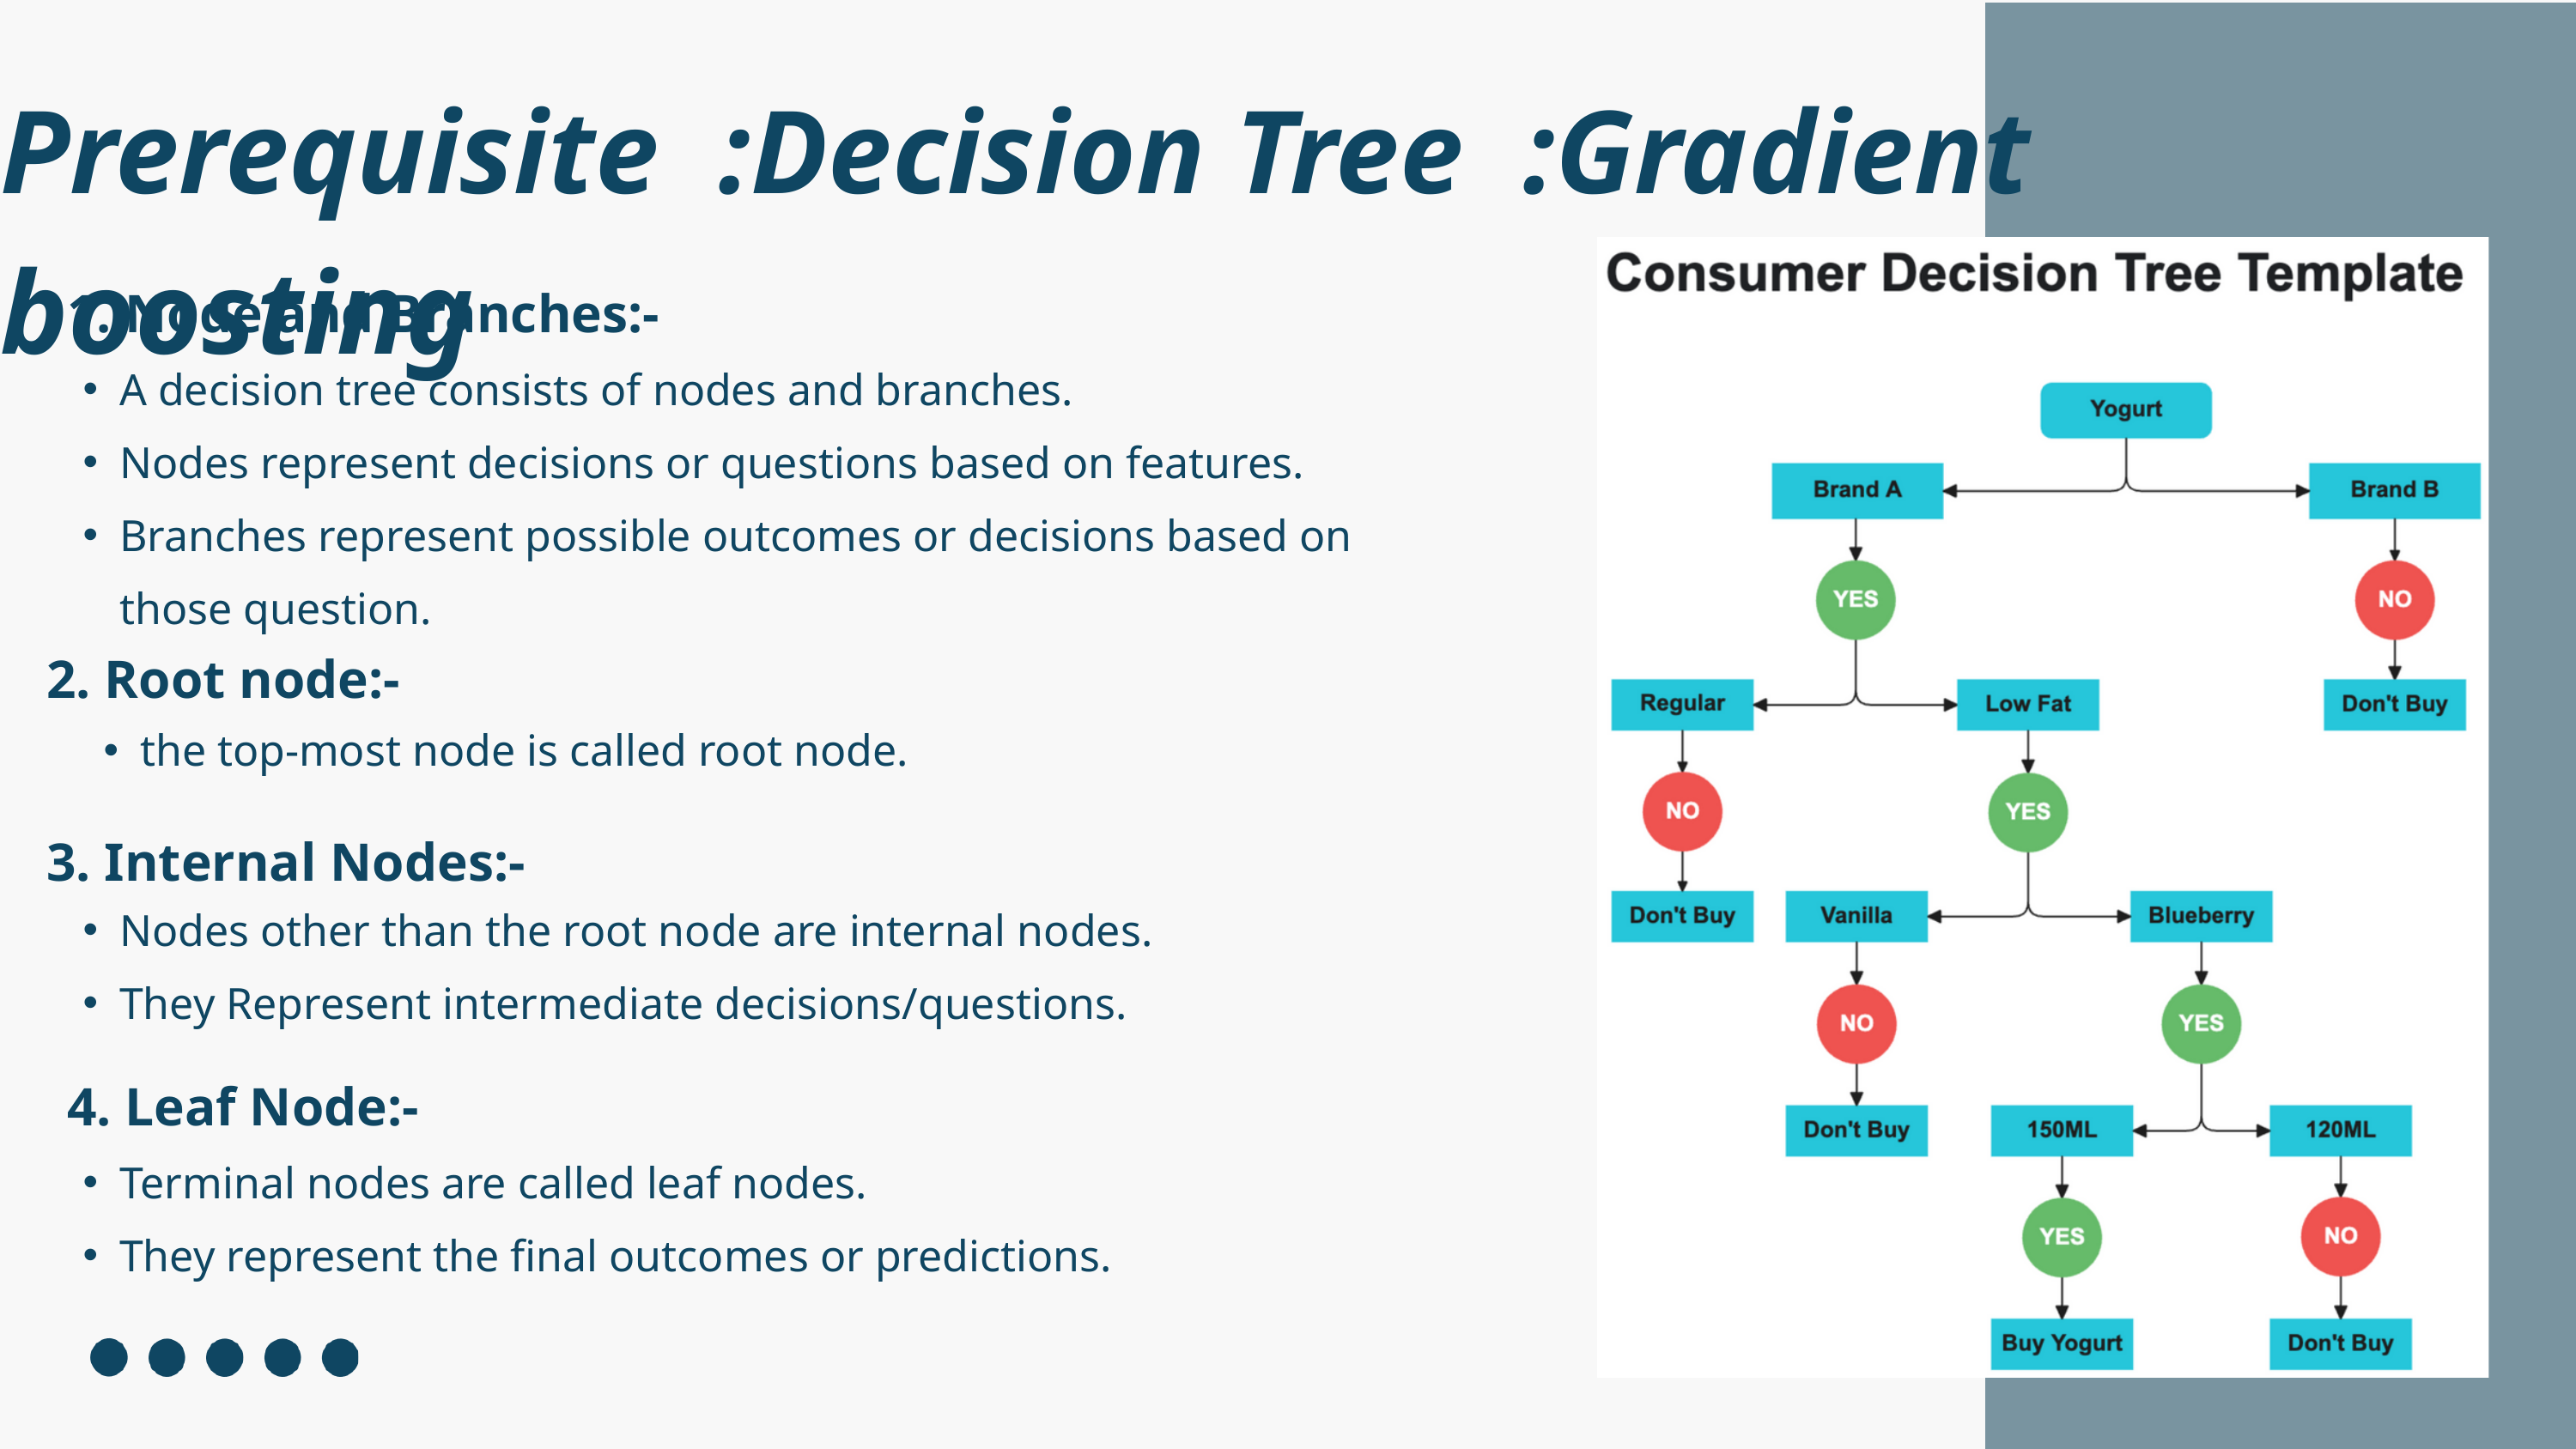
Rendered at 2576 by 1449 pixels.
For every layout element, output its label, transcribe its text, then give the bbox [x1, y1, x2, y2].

text_box the top-most node is called root node. [67, 701, 1471, 775]
text_box Prerequisite :Decision Tree :Gradient boosting [0, 56, 1981, 377]
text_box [1596, 237, 2489, 1378]
text_box 3. Internal Nodes:- [46, 818, 1024, 882]
text_box Nodes other than the root node are internal nodes. They Represent intermediate decisions/questions. [46, 882, 1450, 1028]
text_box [1984, 2, 2576, 1449]
text_box 4. Leaf Node:- [67, 1063, 1045, 1134]
text_box [89, 1337, 359, 1378]
text_box Terminal nodes are called leaf nodes. They represent the final outcomes or predictions. [46, 1134, 1450, 1281]
text_box A decision tree consists of nodes and branches. Nodes represent decisions or questions based on features. Branches represent possible outcomes or decisions based on those question. [46, 341, 1450, 634]
text_box 2. Root node:- [46, 636, 1024, 782]
text_box 1. Node and Branches:- [67, 270, 1045, 343]
